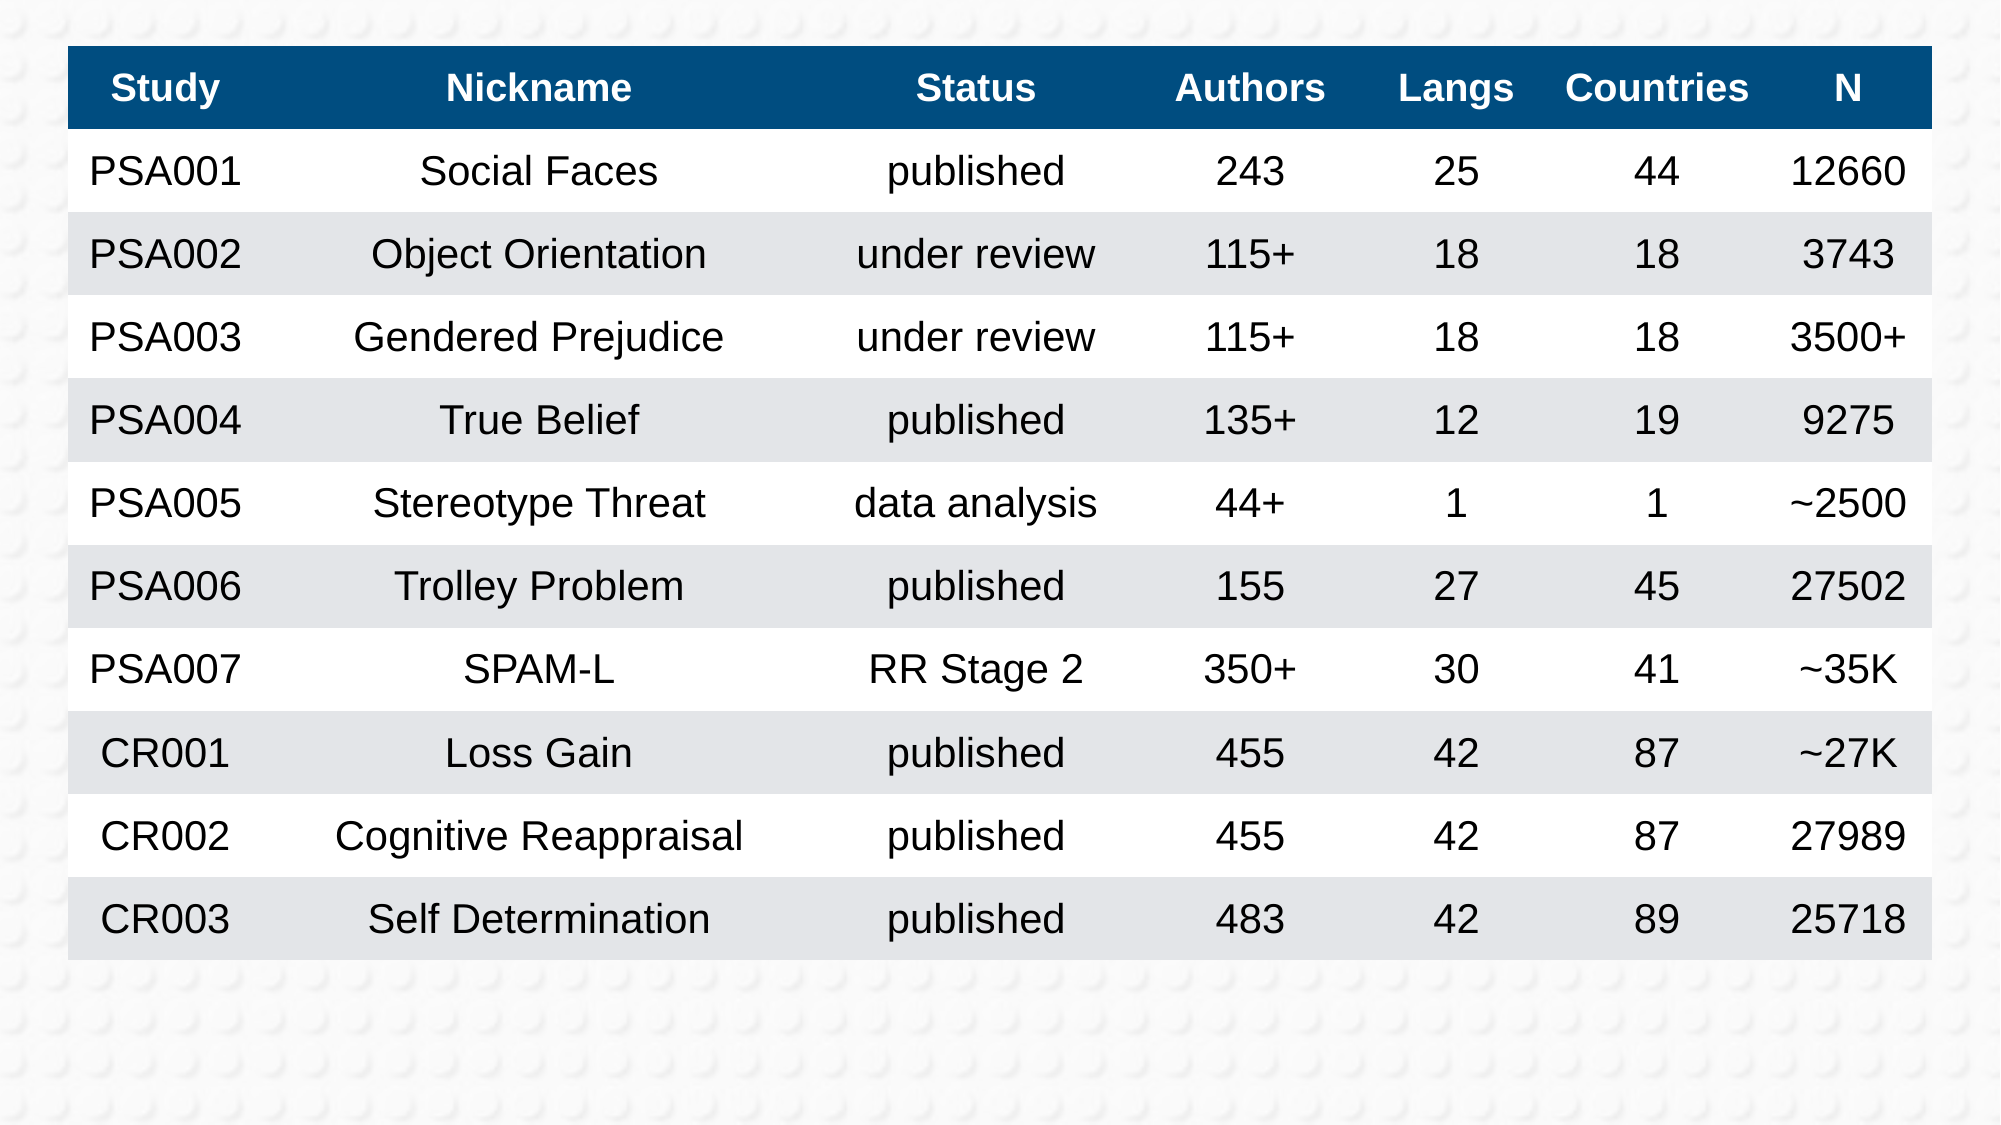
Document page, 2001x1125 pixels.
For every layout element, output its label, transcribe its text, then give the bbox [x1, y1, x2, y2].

table_cell 87 [1549, 711, 1765, 794]
table_cell Cognitive Reappraisal [263, 794, 815, 877]
table_cell PSA003 [68, 295, 263, 378]
table_cell PSA005 [68, 462, 263, 545]
table_cell PSA006 [68, 545, 263, 628]
table_cell PSA004 [68, 378, 263, 462]
table_cell 87 [1549, 794, 1765, 877]
table_header Study [68, 46, 263, 129]
table_cell RR Stage 2 [815, 628, 1137, 711]
table_header Authors [1137, 46, 1364, 129]
table_header N [1765, 46, 1932, 129]
table_cell Object Orientation [263, 212, 815, 295]
table_cell published [815, 378, 1137, 462]
table_cell 115+ [1137, 295, 1364, 378]
table_cell 25 [1364, 129, 1549, 212]
table_cell 455 [1137, 711, 1364, 794]
table_cell 18 [1549, 212, 1765, 295]
table_cell 45 [1549, 545, 1765, 628]
table_cell 350+ [1137, 628, 1364, 711]
table_cell 1 [1549, 462, 1765, 545]
table_cell under review [815, 295, 1137, 378]
table_cell 27 [1364, 545, 1549, 628]
table_cell 243 [1137, 129, 1364, 212]
table_cell 483 [1137, 877, 1364, 960]
table_cell PSA002 [68, 212, 263, 295]
table_cell CR002 [68, 794, 263, 877]
table_cell 135+ [1137, 378, 1364, 462]
table_cell 19 [1549, 378, 1765, 462]
table_cell 3743 [1765, 212, 1932, 295]
table_cell 18 [1364, 212, 1549, 295]
table_cell CR001 [68, 711, 263, 794]
table_cell 42 [1364, 877, 1549, 960]
table_cell published [815, 877, 1137, 960]
table_header Langs [1364, 46, 1549, 129]
table_cell 18 [1364, 295, 1549, 378]
table_cell 1 [1364, 462, 1549, 545]
table_cell 44 [1549, 129, 1765, 212]
table_cell PSA007 [68, 628, 263, 711]
table_cell under review [815, 212, 1137, 295]
table_cell Social Faces [263, 129, 815, 212]
table_header Countries [1549, 46, 1765, 129]
table_cell published [815, 545, 1137, 628]
table_cell published [815, 129, 1137, 212]
table_cell 12660 [1765, 129, 1932, 212]
table_cell 455 [1137, 794, 1364, 877]
table_cell 27502 [1765, 545, 1932, 628]
table_cell ~35K [1765, 628, 1932, 711]
table_cell 89 [1549, 877, 1765, 960]
table_cell Gendered Prejudice [263, 295, 815, 378]
table_cell Loss Gain [263, 711, 815, 794]
table_cell 42 [1364, 711, 1549, 794]
table_cell 115+ [1137, 212, 1364, 295]
table_cell 30 [1364, 628, 1549, 711]
table_cell published [815, 794, 1137, 877]
table_cell data analysis [815, 462, 1137, 545]
table_cell ~2500 [1765, 462, 1932, 545]
table_cell 155 [1137, 545, 1364, 628]
table_cell True Belief [263, 378, 815, 462]
table_cell 3500+ [1765, 295, 1932, 378]
table_header Nickname [263, 46, 815, 129]
table_cell ~27K [1765, 711, 1932, 794]
table_cell 12 [1364, 378, 1549, 462]
table_cell 44+ [1137, 462, 1364, 545]
table_cell CR003 [68, 877, 263, 960]
table_cell 25718 [1765, 877, 1932, 960]
table_cell Self Determination [263, 877, 815, 960]
table_cell published [815, 711, 1137, 794]
table_cell SPAM-L [263, 628, 815, 711]
table_cell PSA001 [68, 129, 263, 212]
table_cell 27989 [1765, 794, 1932, 877]
table_header Status [815, 46, 1137, 129]
table_cell Trolley Problem [263, 545, 815, 628]
table_cell 9275 [1765, 378, 1932, 462]
table_cell Stereotype Threat [263, 462, 815, 545]
table_cell 42 [1364, 794, 1549, 877]
table_cell 18 [1549, 295, 1765, 378]
table_cell 41 [1549, 628, 1765, 711]
